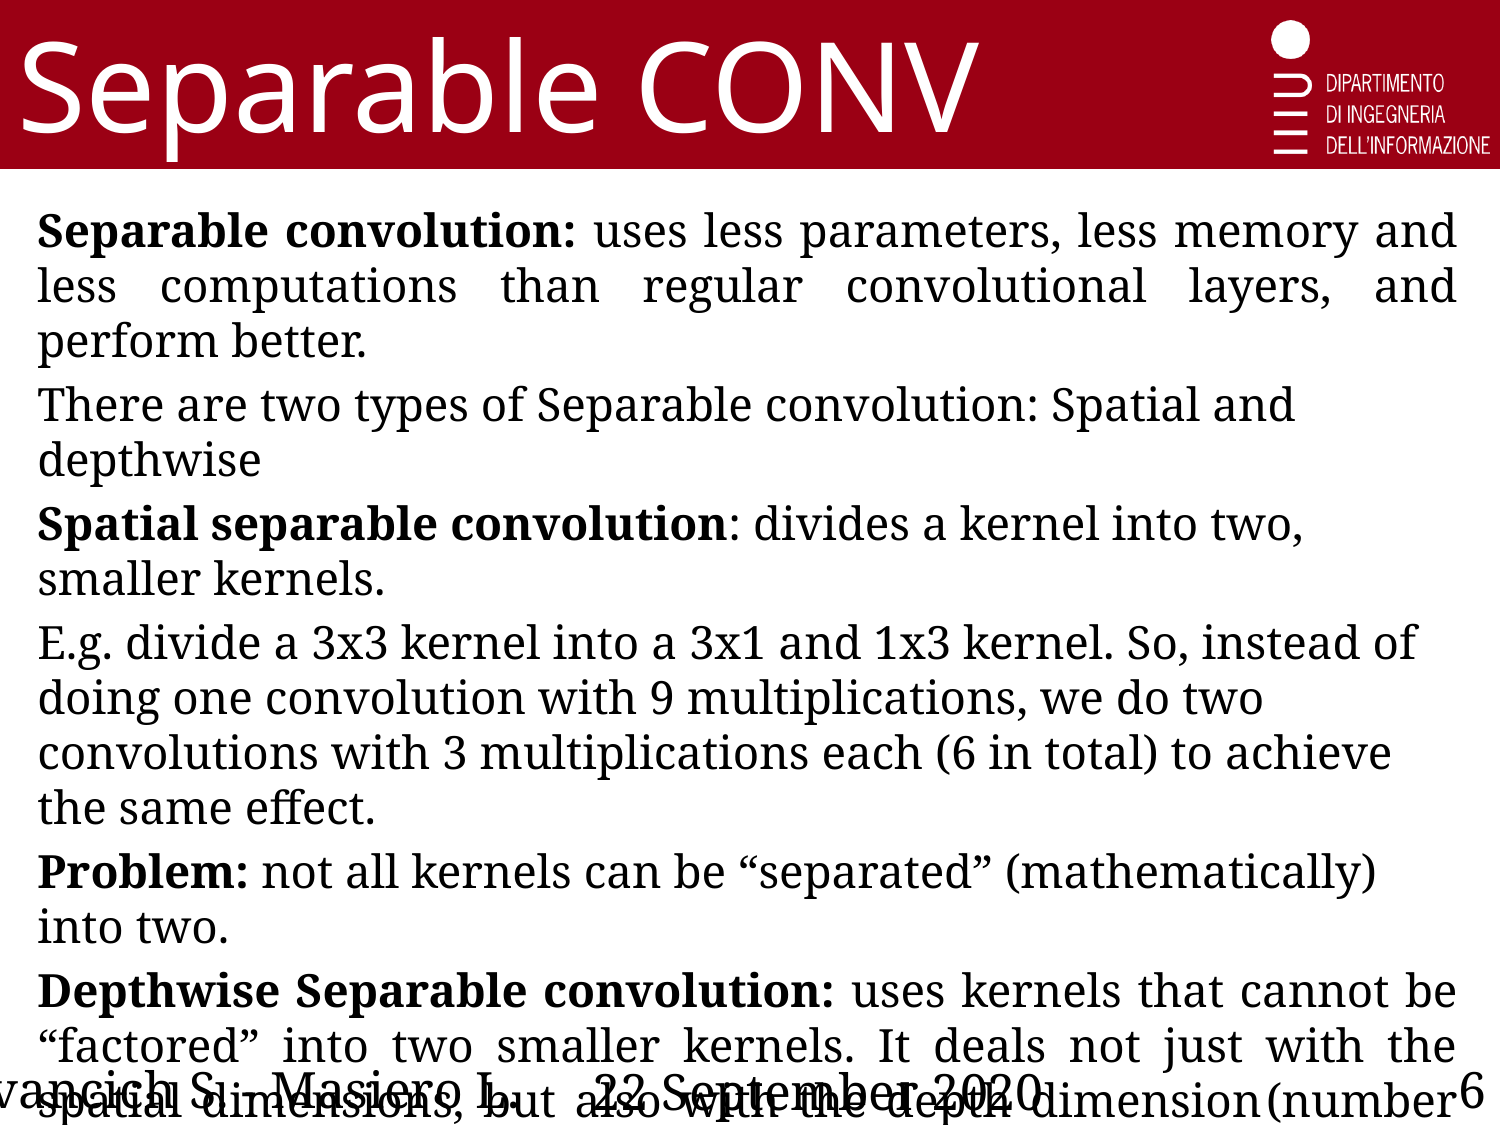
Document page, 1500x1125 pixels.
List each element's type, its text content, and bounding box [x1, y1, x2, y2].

text_box Separable CONV [2, 0, 1453, 167]
text_box 6 [1444, 1051, 1500, 1125]
text_box Separable convolution: uses less parameters, less memory and less computations than regular convolutional layers, and perform better. There are two types of Separable convolution: Spatial and depthwise Spatial separable convolution: divides a kernel into two, smaller kernels. E.g. divide a 3x3 kernel into a 3x1 and 1x3 kernel. So, instead of doing one convolution with 9 multiplications, we do two convolutions with 3 multiplications each (6 in total) to achieve the same effect. Problem: not all kernels can be “separated” (mathematically) into two. Depthwise Separable convolution: uses kernels that cannot be “factored” into two smaller kernels. It deals not just with the spatial dimensions, but also with the depth dimension (number of channels). Splits a kernel into 2 separate kernels that do two convolutions: the depthwise convolution the pointwise (1x1) convolution. [22, 193, 1473, 1054]
picture [1453, 20, 1490, 154]
text_box 22 September 2020 [578, 1054, 1059, 1125]
text_box Ivancich S. - Masiero L. [0, 1051, 535, 1125]
